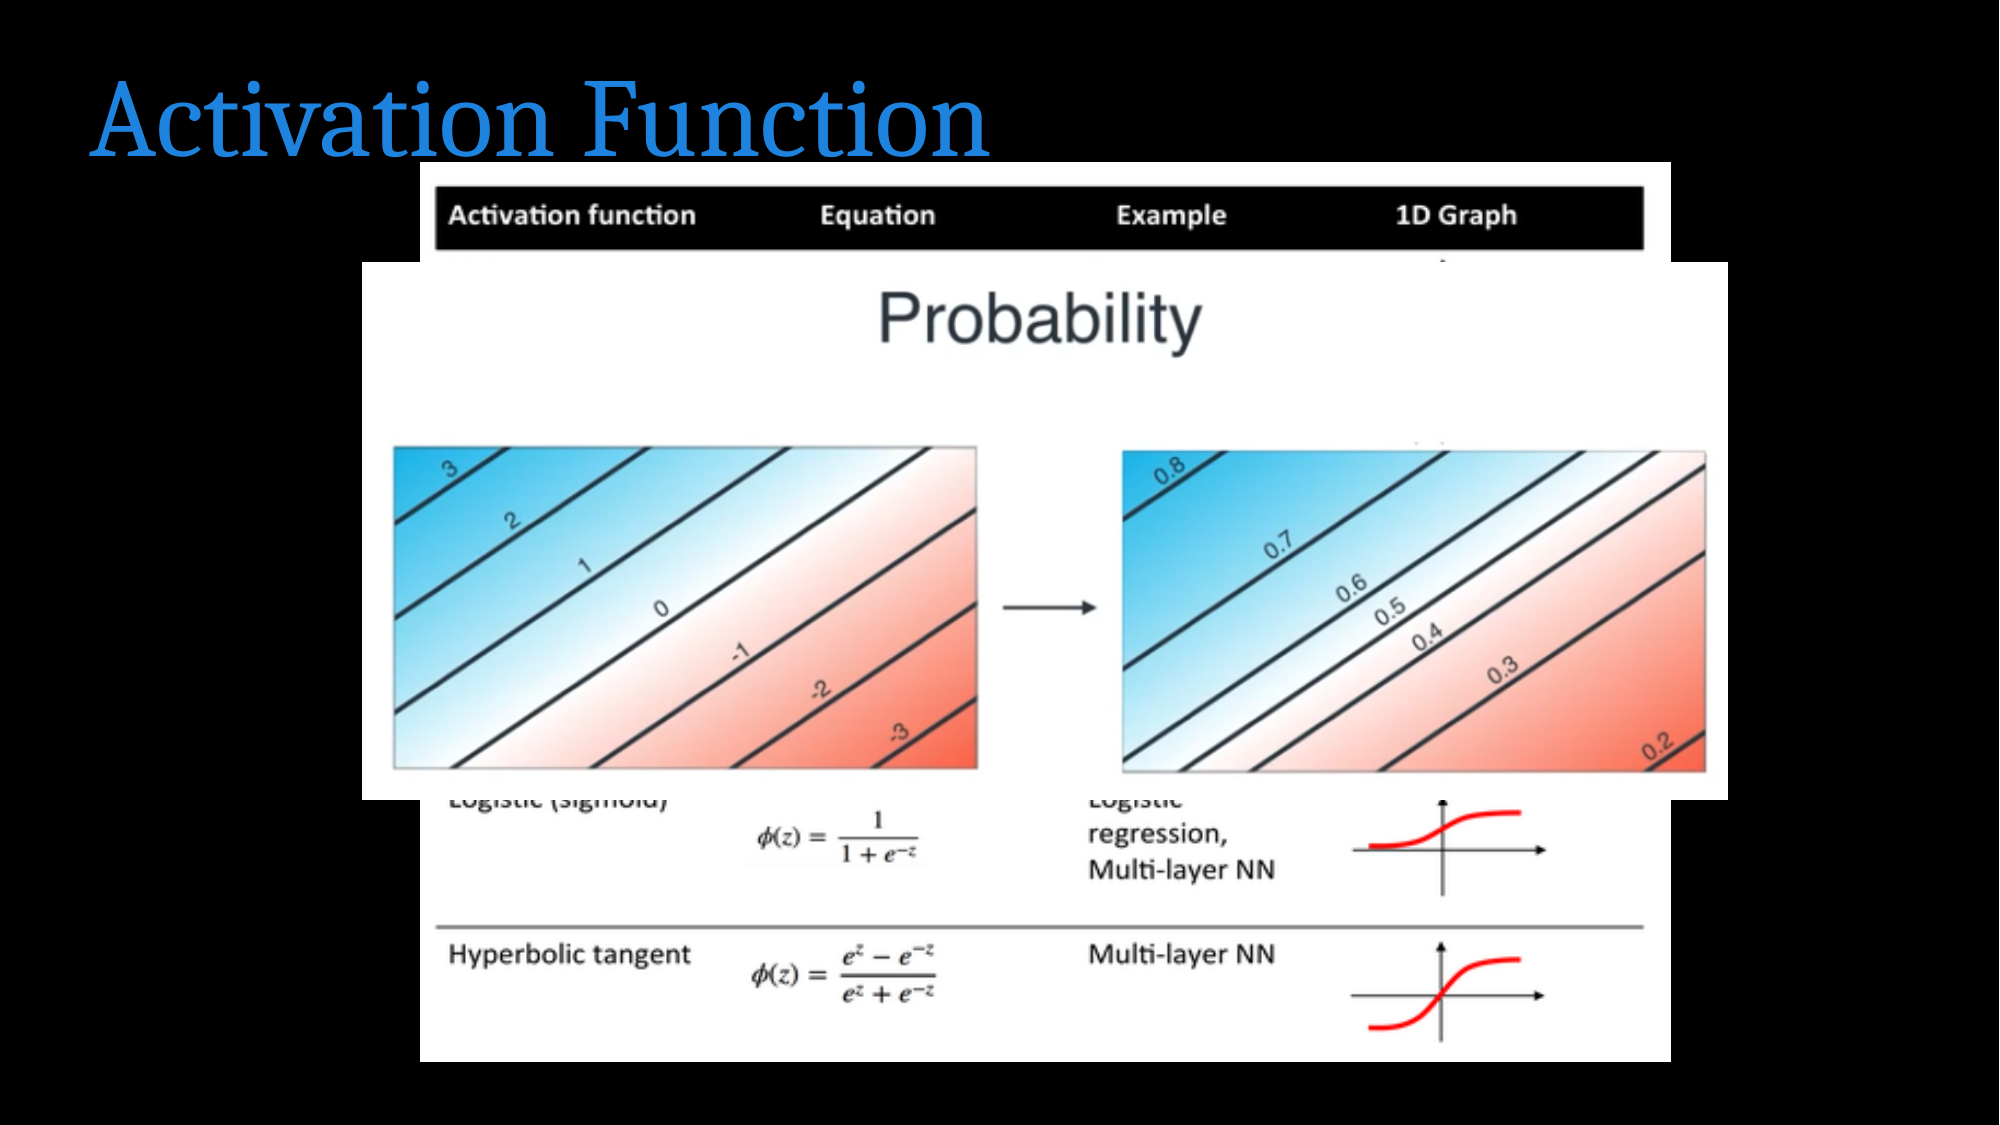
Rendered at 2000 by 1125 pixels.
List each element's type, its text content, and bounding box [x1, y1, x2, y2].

picture [362, 162, 1728, 1062]
text_box Activation Function [74, 53, 1800, 188]
